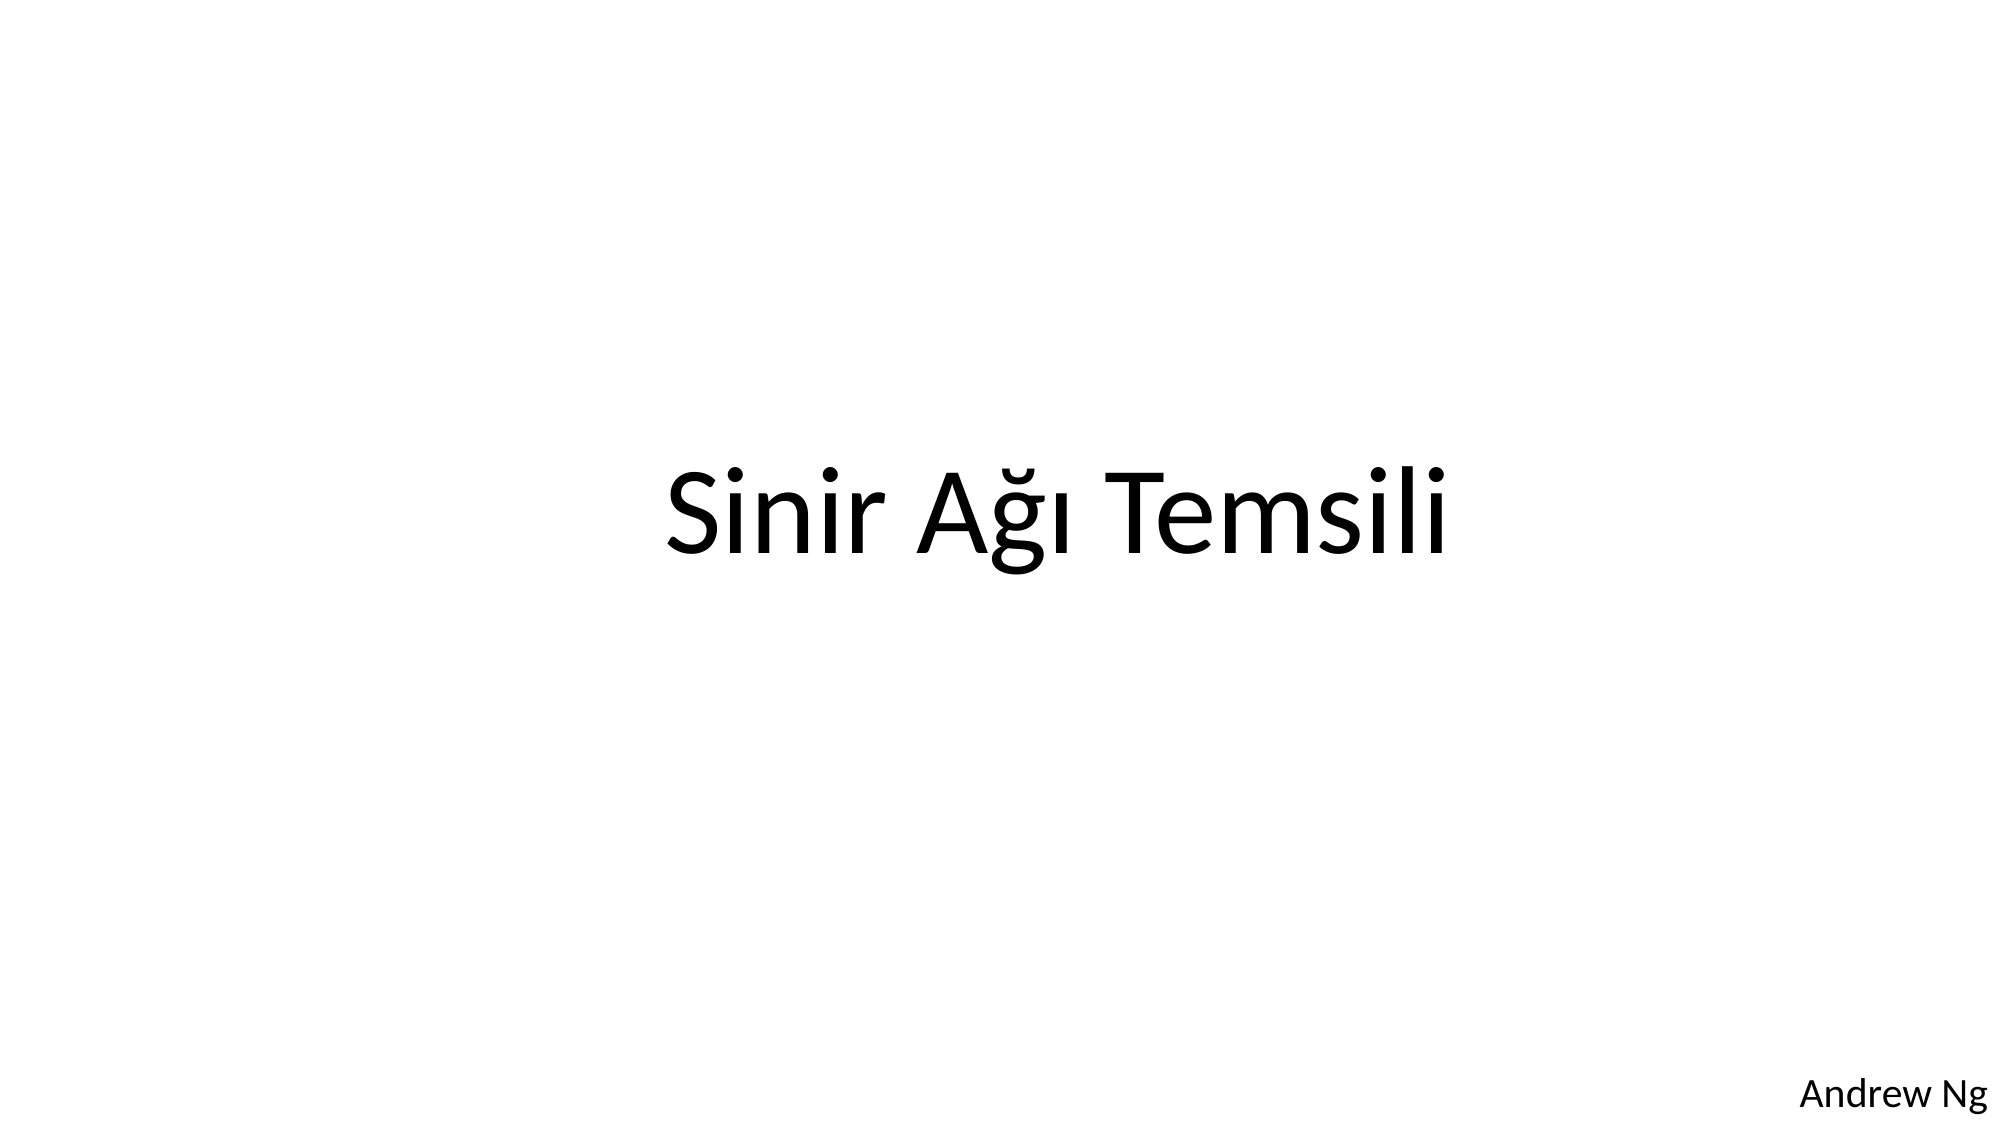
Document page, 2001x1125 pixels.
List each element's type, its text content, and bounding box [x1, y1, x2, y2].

text_box Sinir Ağı Temsili [649, 420, 1467, 586]
